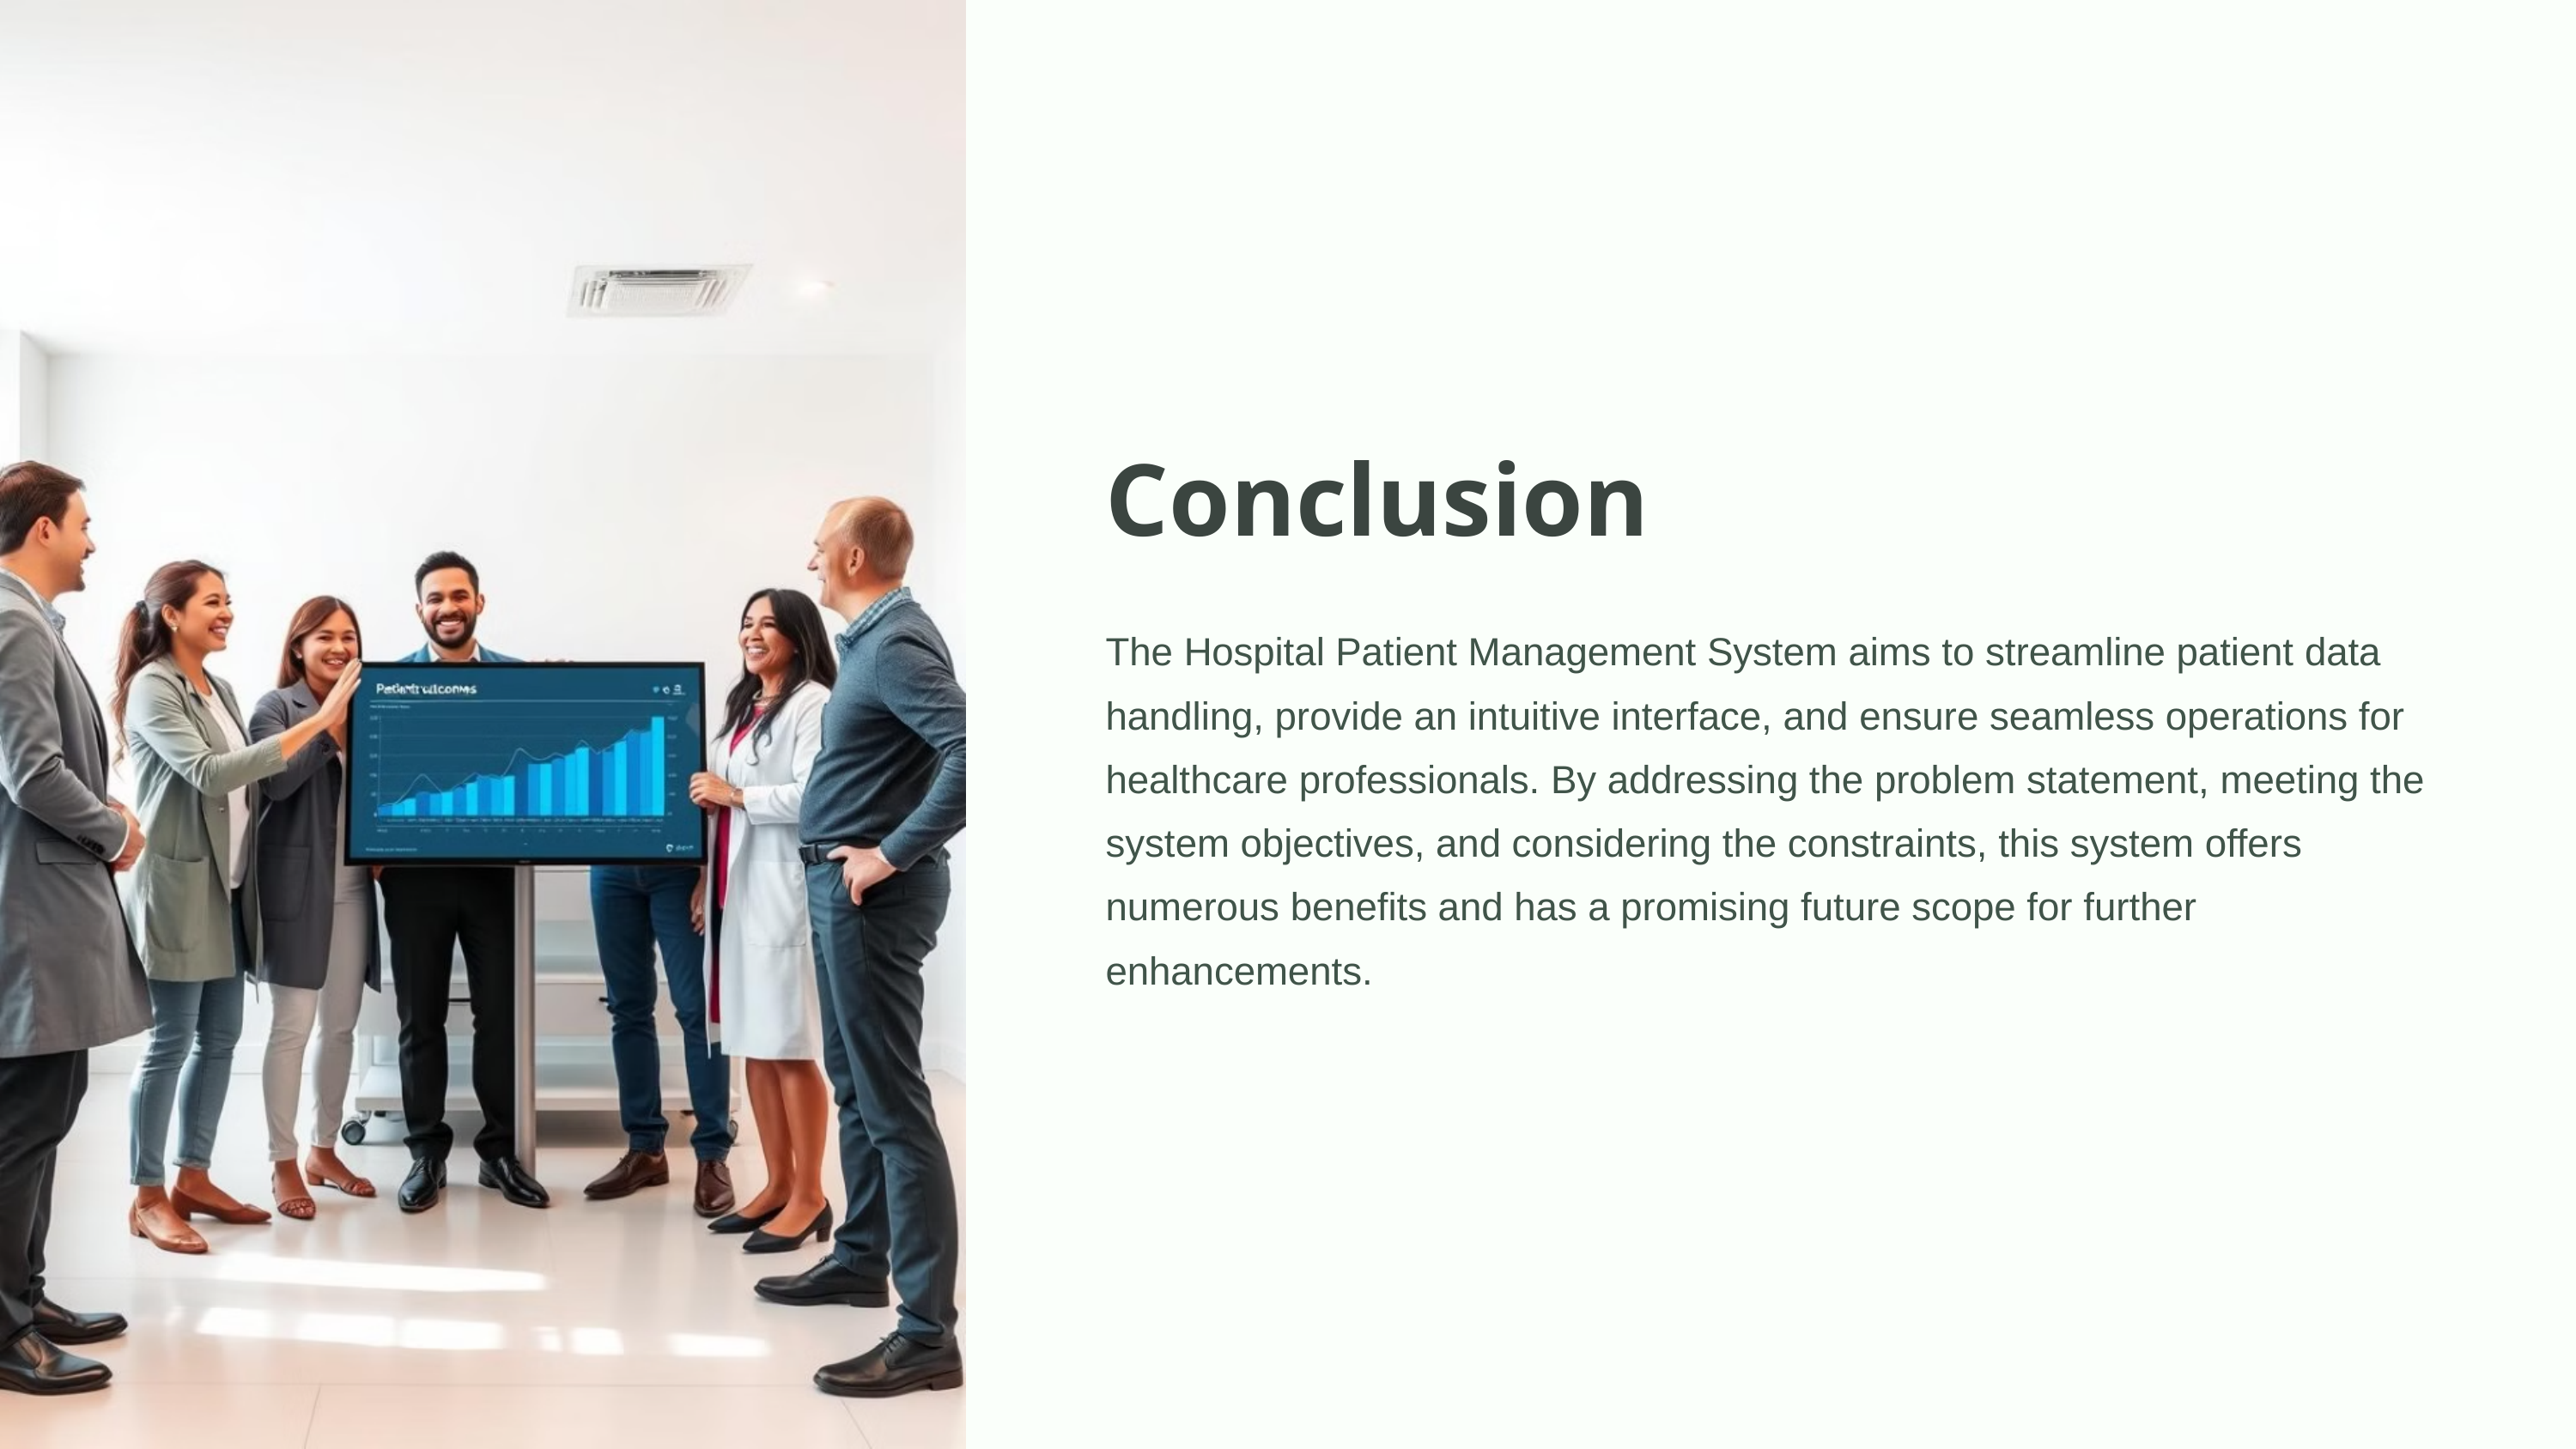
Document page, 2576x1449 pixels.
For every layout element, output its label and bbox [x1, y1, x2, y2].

text_box [0, 0, 2576, 1449]
